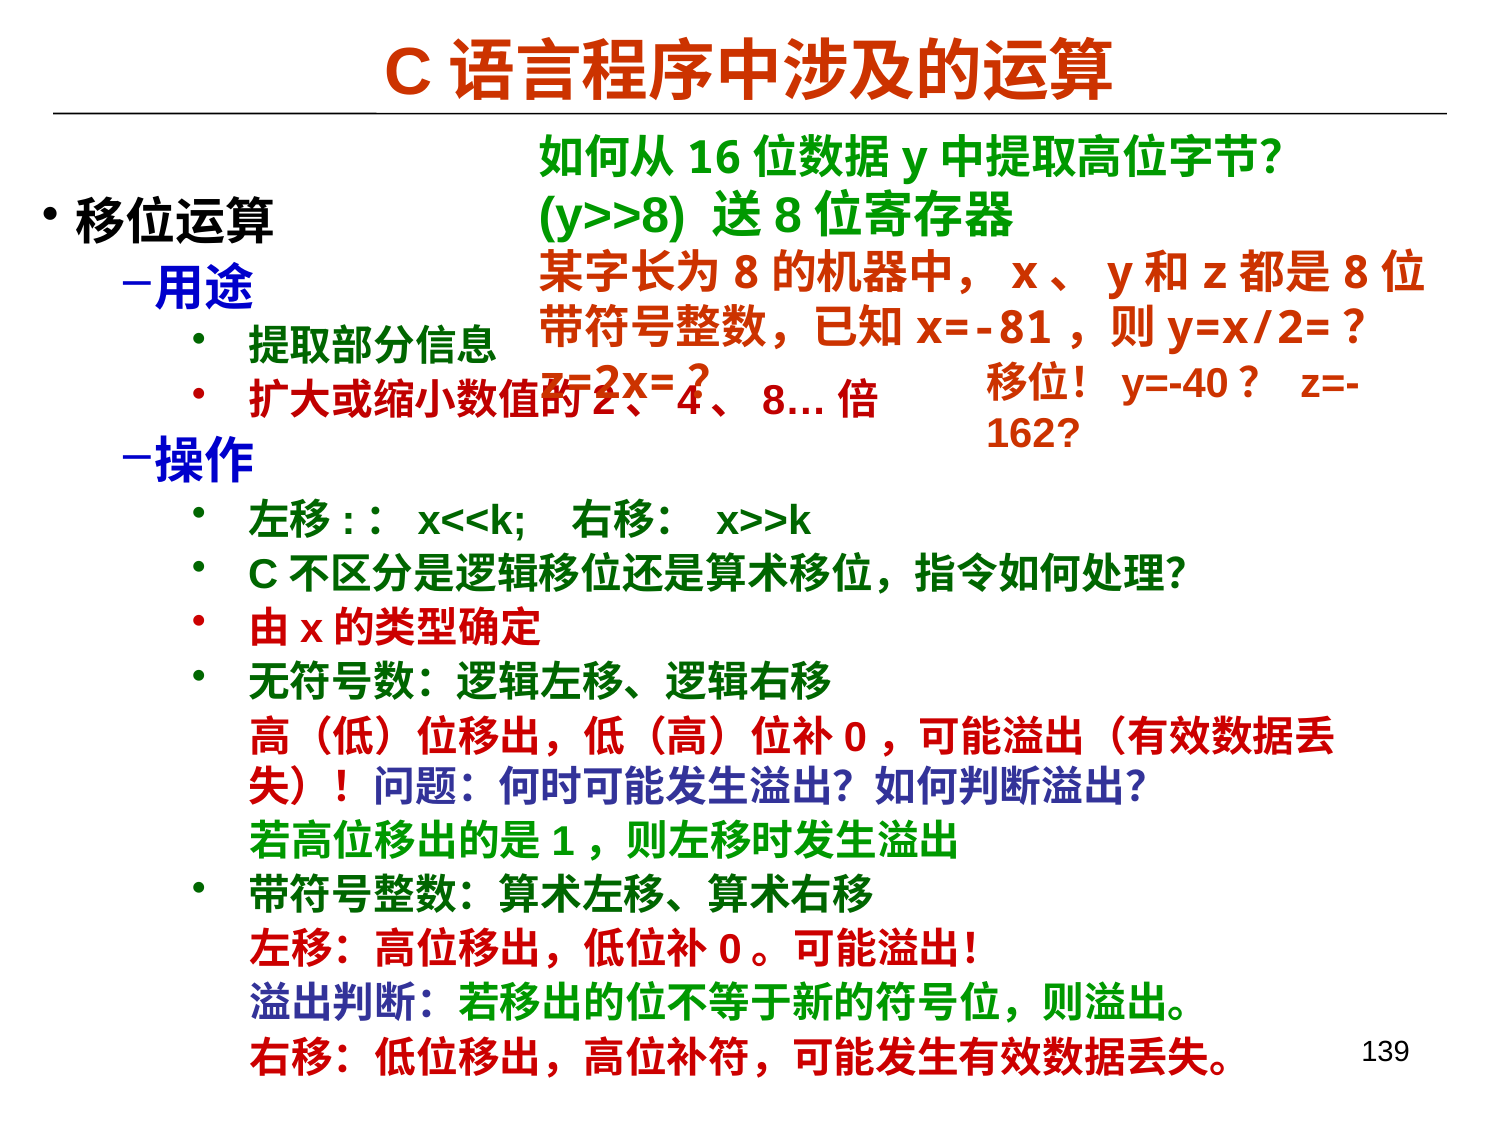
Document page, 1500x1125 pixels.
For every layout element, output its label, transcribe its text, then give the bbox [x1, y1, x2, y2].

slide_number 139 [1074, 1024, 1426, 1103]
text_box 如何从16位数据y中提取高位字节？ (y>>8) 送8位寄存器 某字长为8的机器中，x、y和z都是8位带符号整数，已知x=-81，则y=x/2=？z=2x=？ [523, 120, 1471, 416]
title C语言程序中涉及的运算 [75, 22, 1425, 113]
list 移位运算 用途 提取部分信息 扩大或缩小数值的2、4、8…倍 操作 左移:：x<<k; 右移： x>>k C不区分是逻辑移位还是算术移位，指令如何处理？ 由x的类型确定 无符号数：逻辑左移、逻辑右移 高（低）位移出，低（高）位补0，可能溢出（有效数据丢失）！问题：何时可能发生溢出？如何判断溢出？ 若高位移出的是1，则左移时发生溢出 带符号整数：算术左移、算术右移 左移：高位移出，低位补0。可能溢出！ 溢出判断：若移出的位不等于新的符号位，则溢出。 右移：低位移出，高位补符，可能发生有效数据丢失。 [31, 185, 1467, 1085]
text_box 移位！y=-40？ z=-162? [971, 348, 1462, 464]
